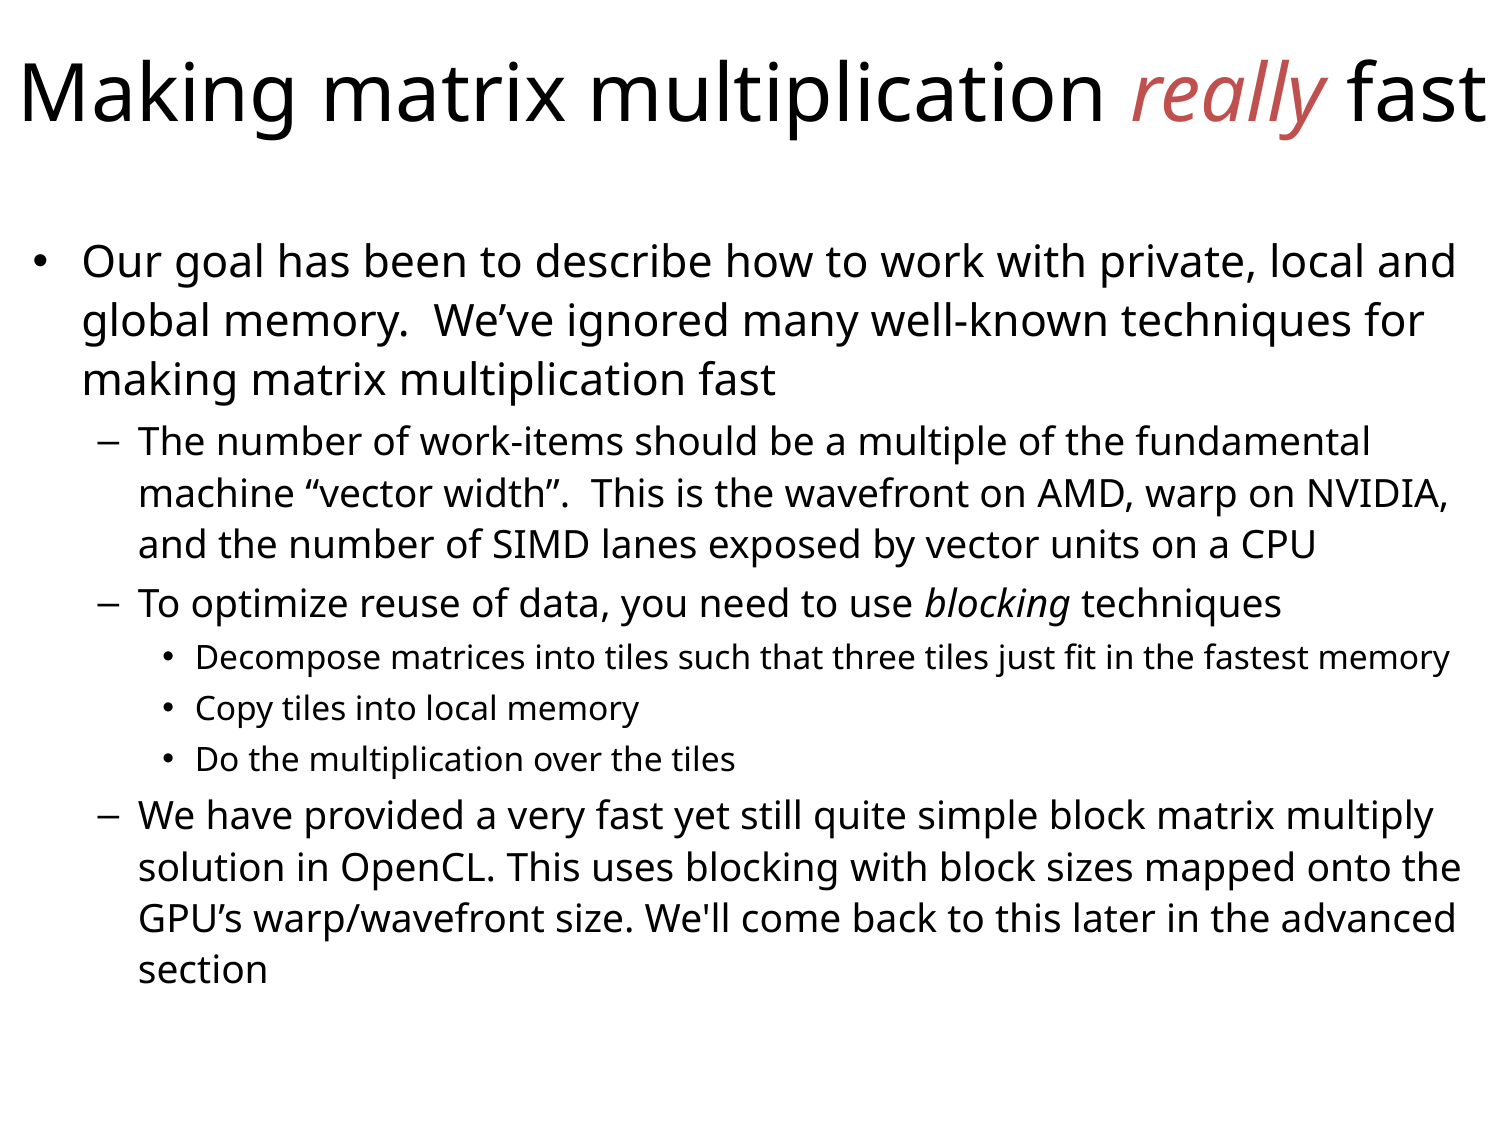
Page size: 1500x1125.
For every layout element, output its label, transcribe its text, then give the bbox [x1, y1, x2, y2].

list Our goal has been to describe how to work with private, local and global memory. We’ve ignored many well-known techniques for making matrix multiplication fast The number of work-items should be a multiple of the fundamental machine “vector width”. This is the wavefront on AMD, warp on NVIDIA, and the number of SIMD lanes exposed by vector units on a CPU To optimize reuse of data, you need to use blocking techniques Decompose matrices into tiles such that three tiles just fit in the fastest memory Copy tiles into local memory Do the multiplication over the tiles We have provided a very fast yet still quite simple block matrix multiply solution in OpenCL. This uses blocking with block sizes mapped onto the GPU’s warp/wavefront size. We'll come back to this later in the advanced section [17, 219, 1483, 1094]
title Making matrix multiplication really fast [0, 0, 1500, 183]
